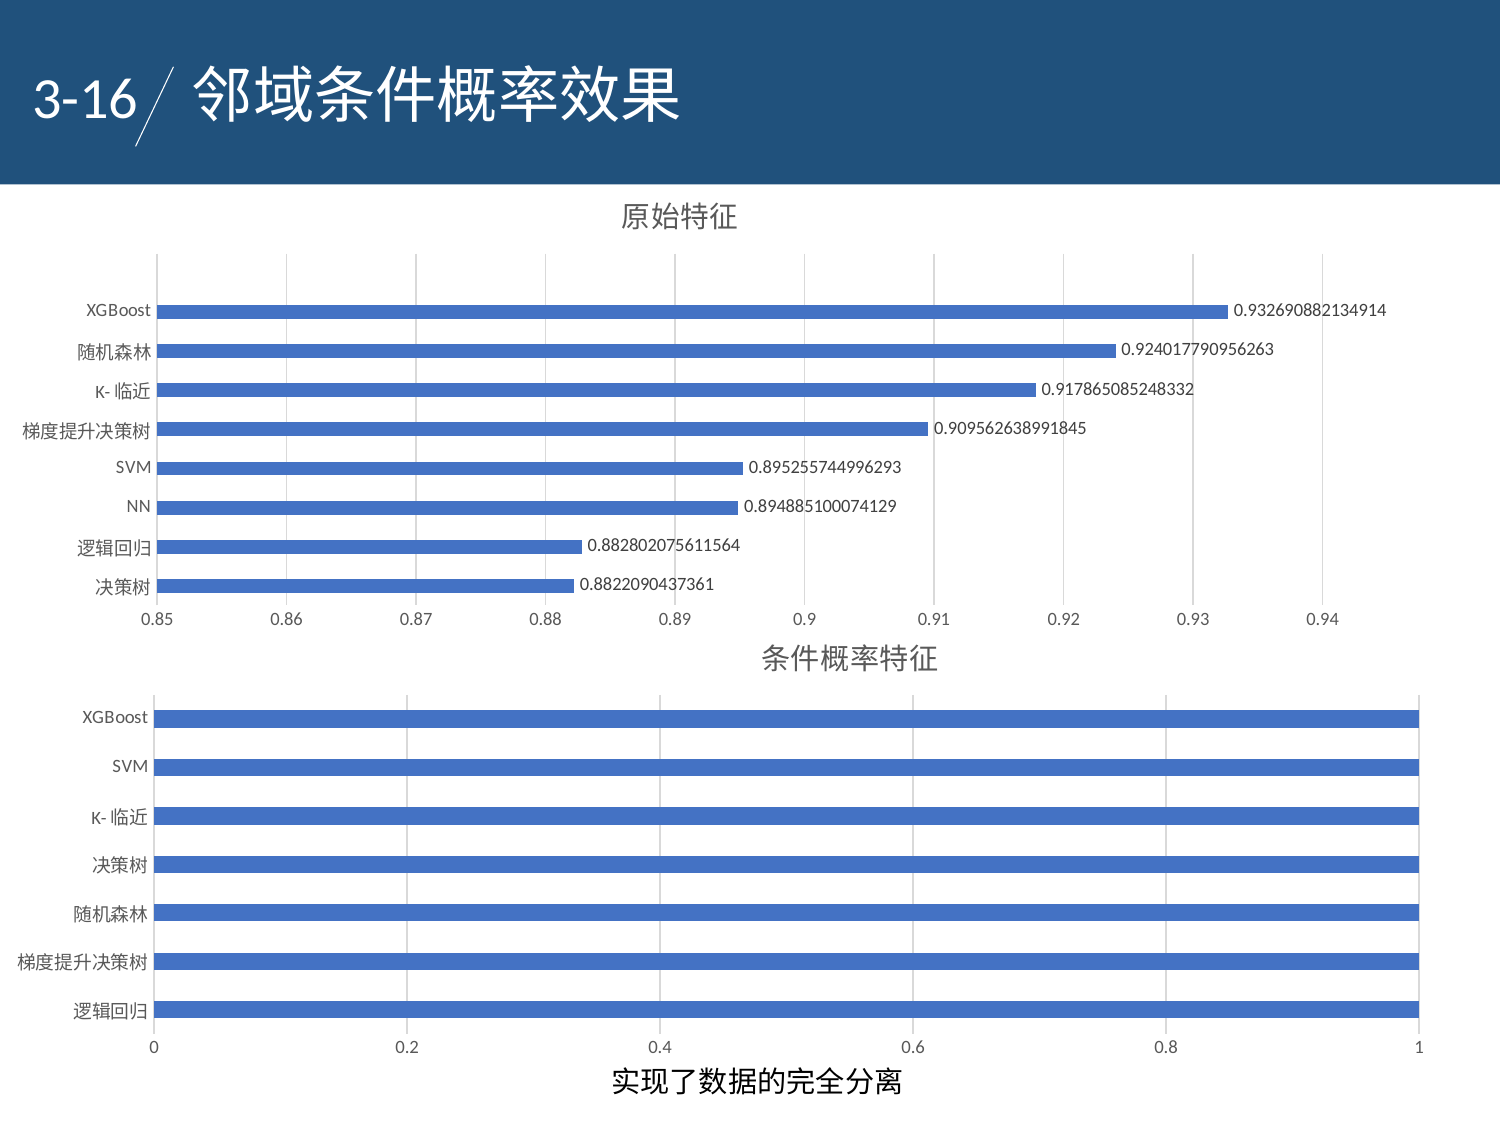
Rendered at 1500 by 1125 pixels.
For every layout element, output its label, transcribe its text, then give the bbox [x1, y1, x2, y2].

chart [0, 166, 1500, 1068]
text_box 实现了数据的完全分离 [596, 1068, 1152, 1107]
list 邻域条件概率效果 [176, 57, 742, 139]
text_box 3-16 [17, 52, 177, 138]
